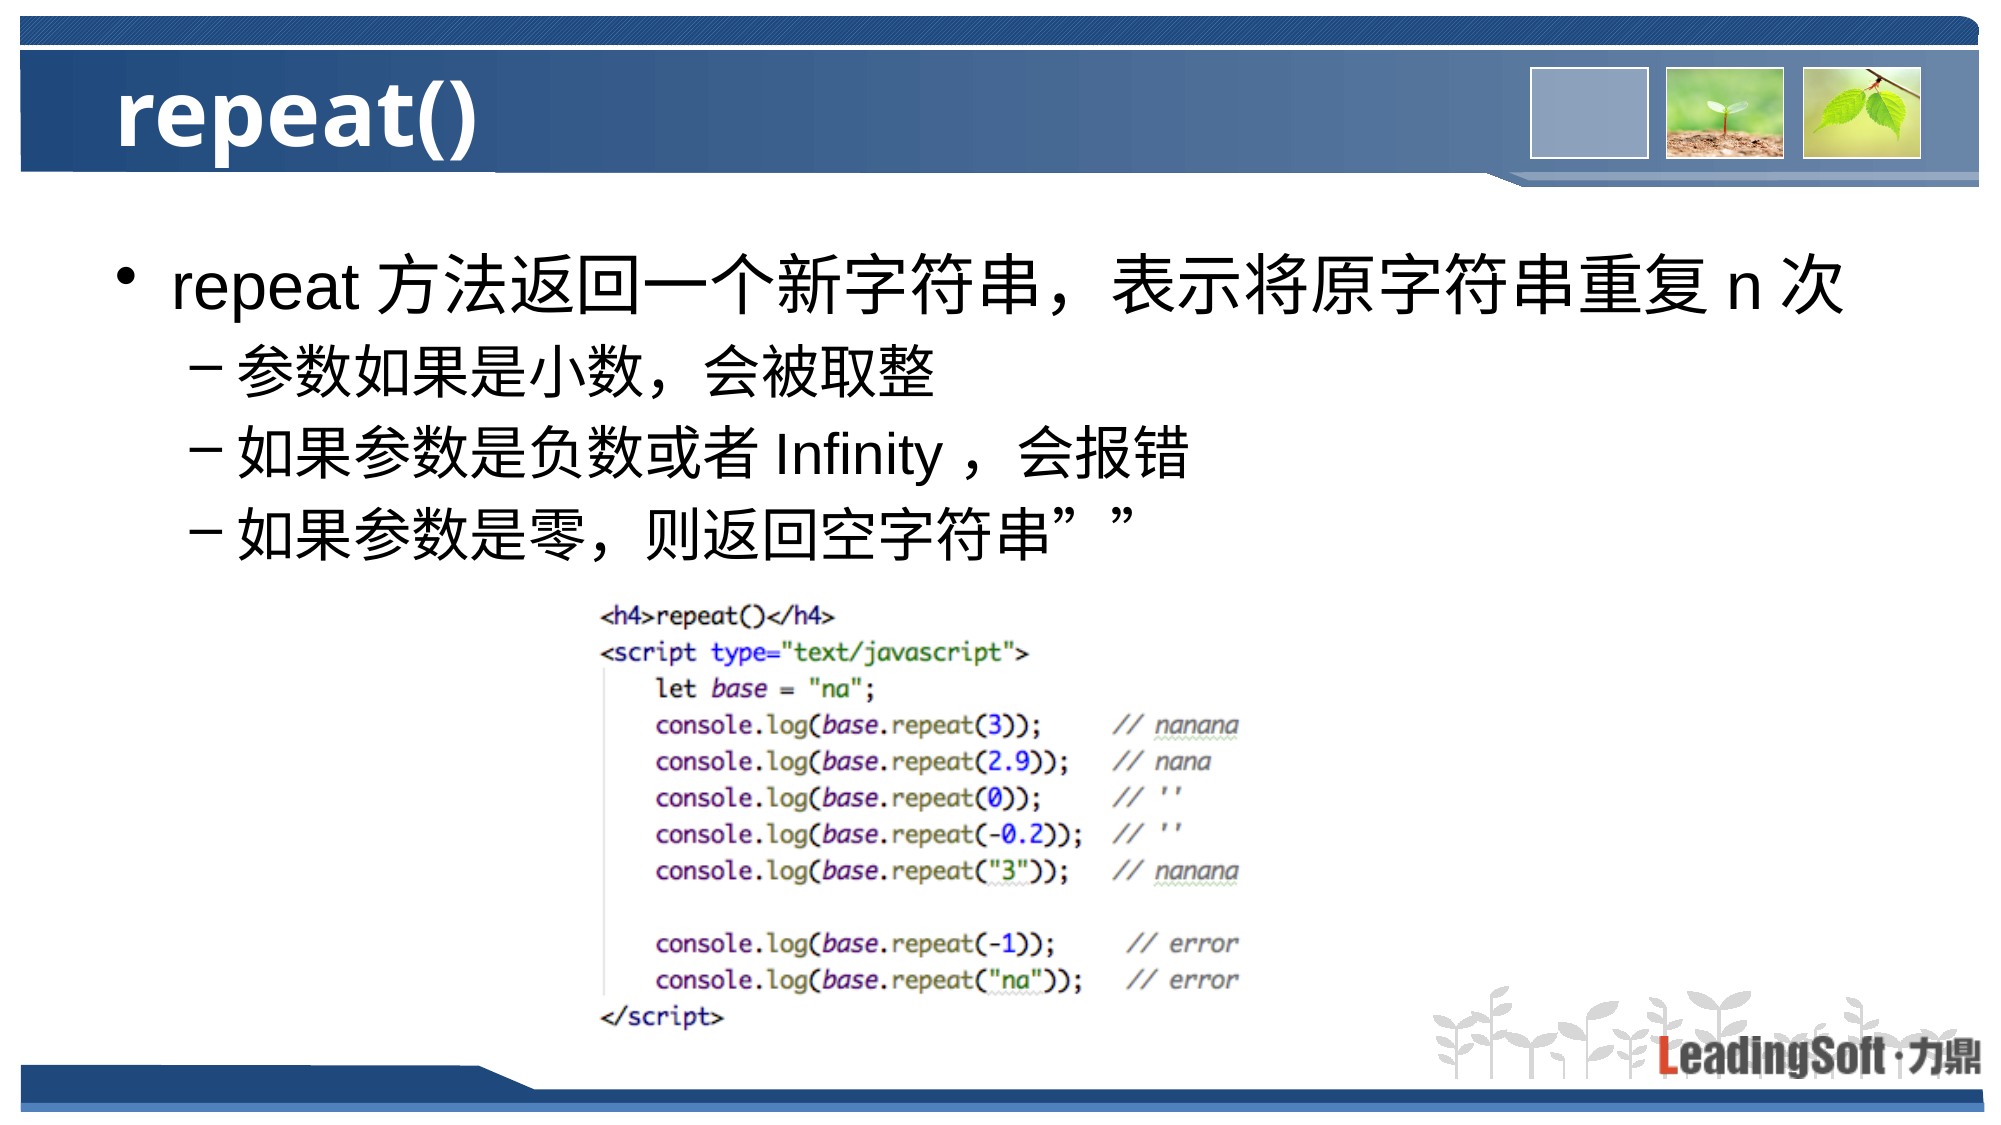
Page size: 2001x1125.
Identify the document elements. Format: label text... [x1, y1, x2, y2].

list repeat方法返回一个新字符串，表示将原字符串重复n次 参数如果是小数，会被取整 如果参数是负数或者Infinity，会报错 如果参数是零，则返回空字符串”” [99, 235, 1900, 1013]
picture [574, 597, 1272, 1041]
title repeat() [99, 39, 1517, 182]
picture [1659, 1036, 1983, 1079]
picture [1804, 69, 1920, 157]
picture [1667, 69, 1783, 157]
